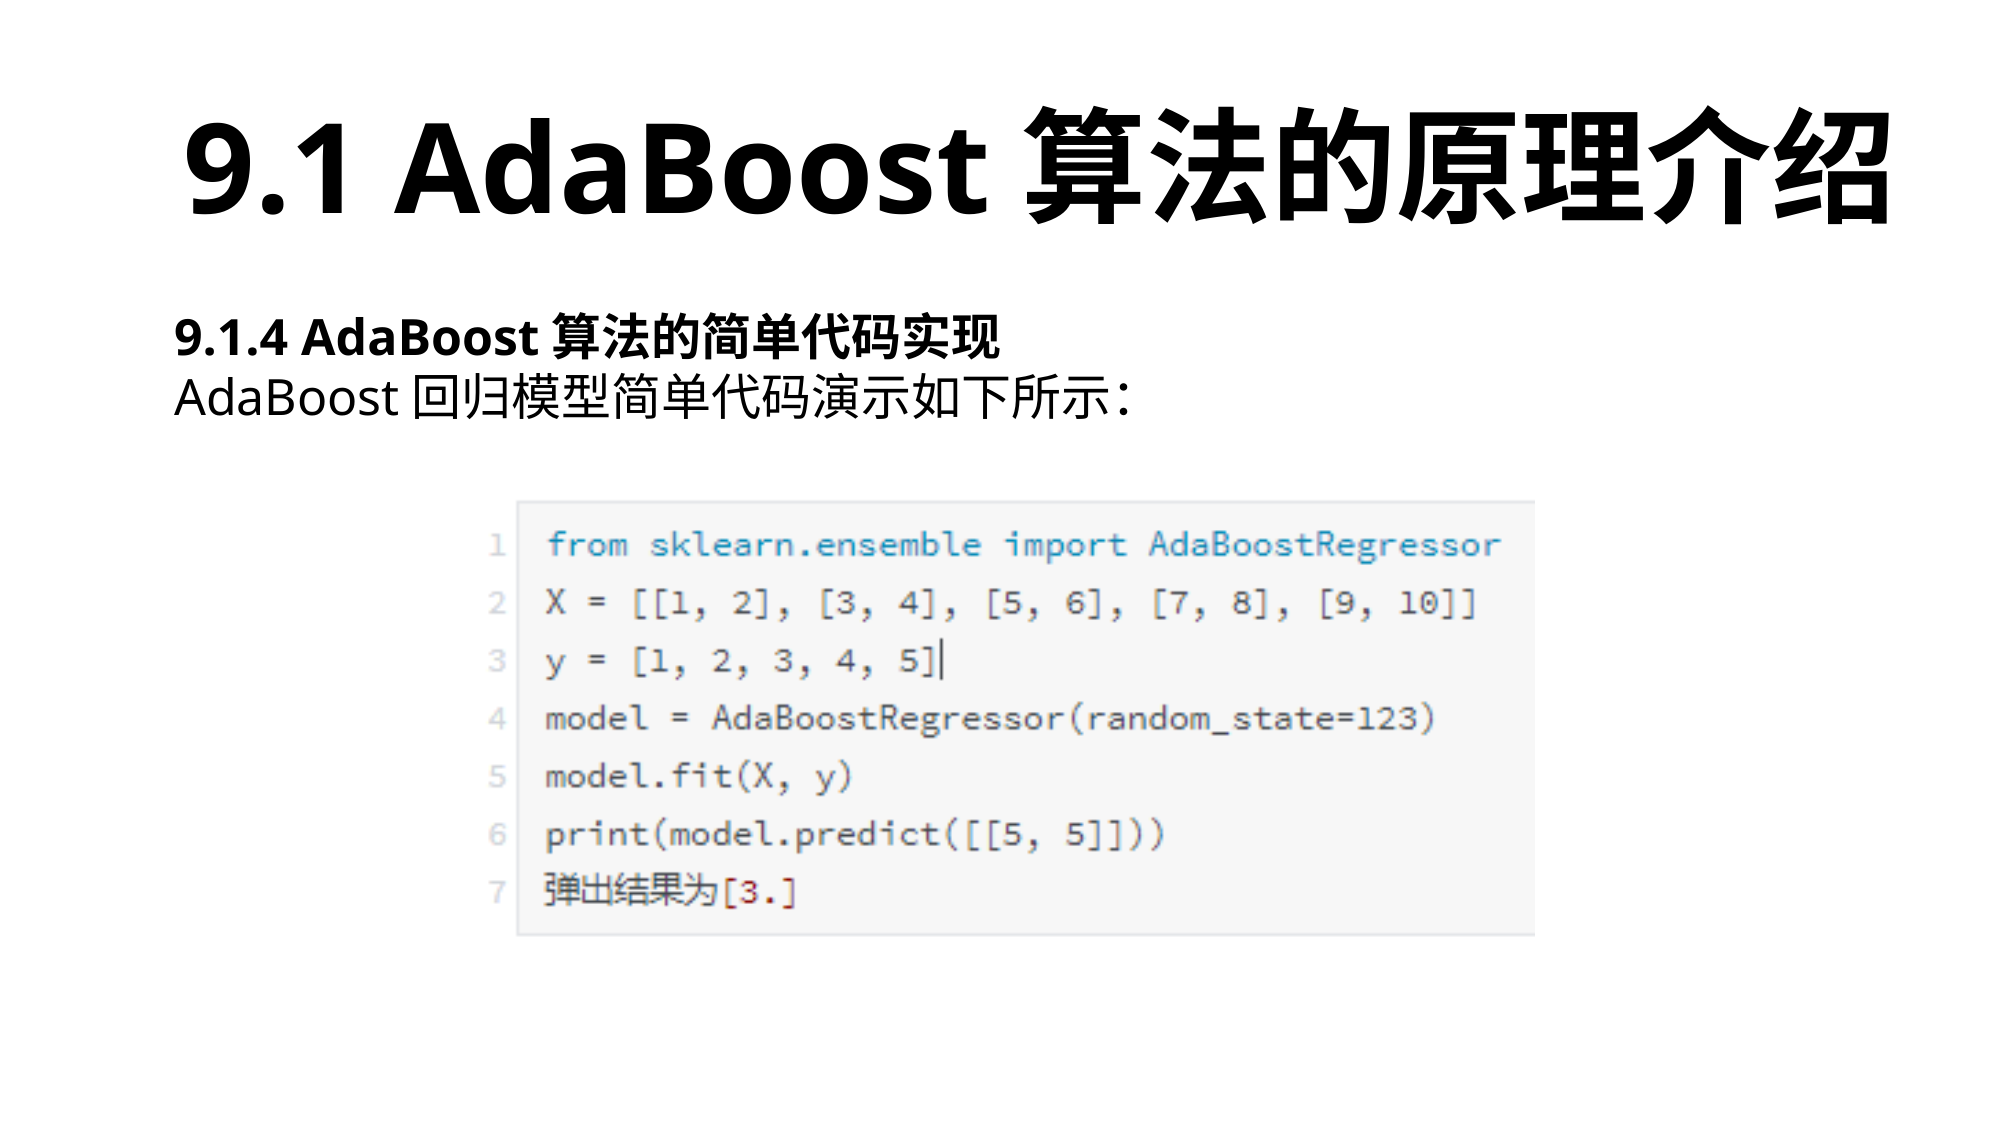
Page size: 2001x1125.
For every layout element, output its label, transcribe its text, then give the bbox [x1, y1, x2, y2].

text_box 9.1 AdaBoost算法的原理介绍 [168, 81, 1912, 247]
text_box 9.1.4 AdaBoost算法的简单代码实现 AdaBoost回归模型简单代码演示如下所示： [159, 298, 1841, 433]
picture [465, 496, 1535, 948]
